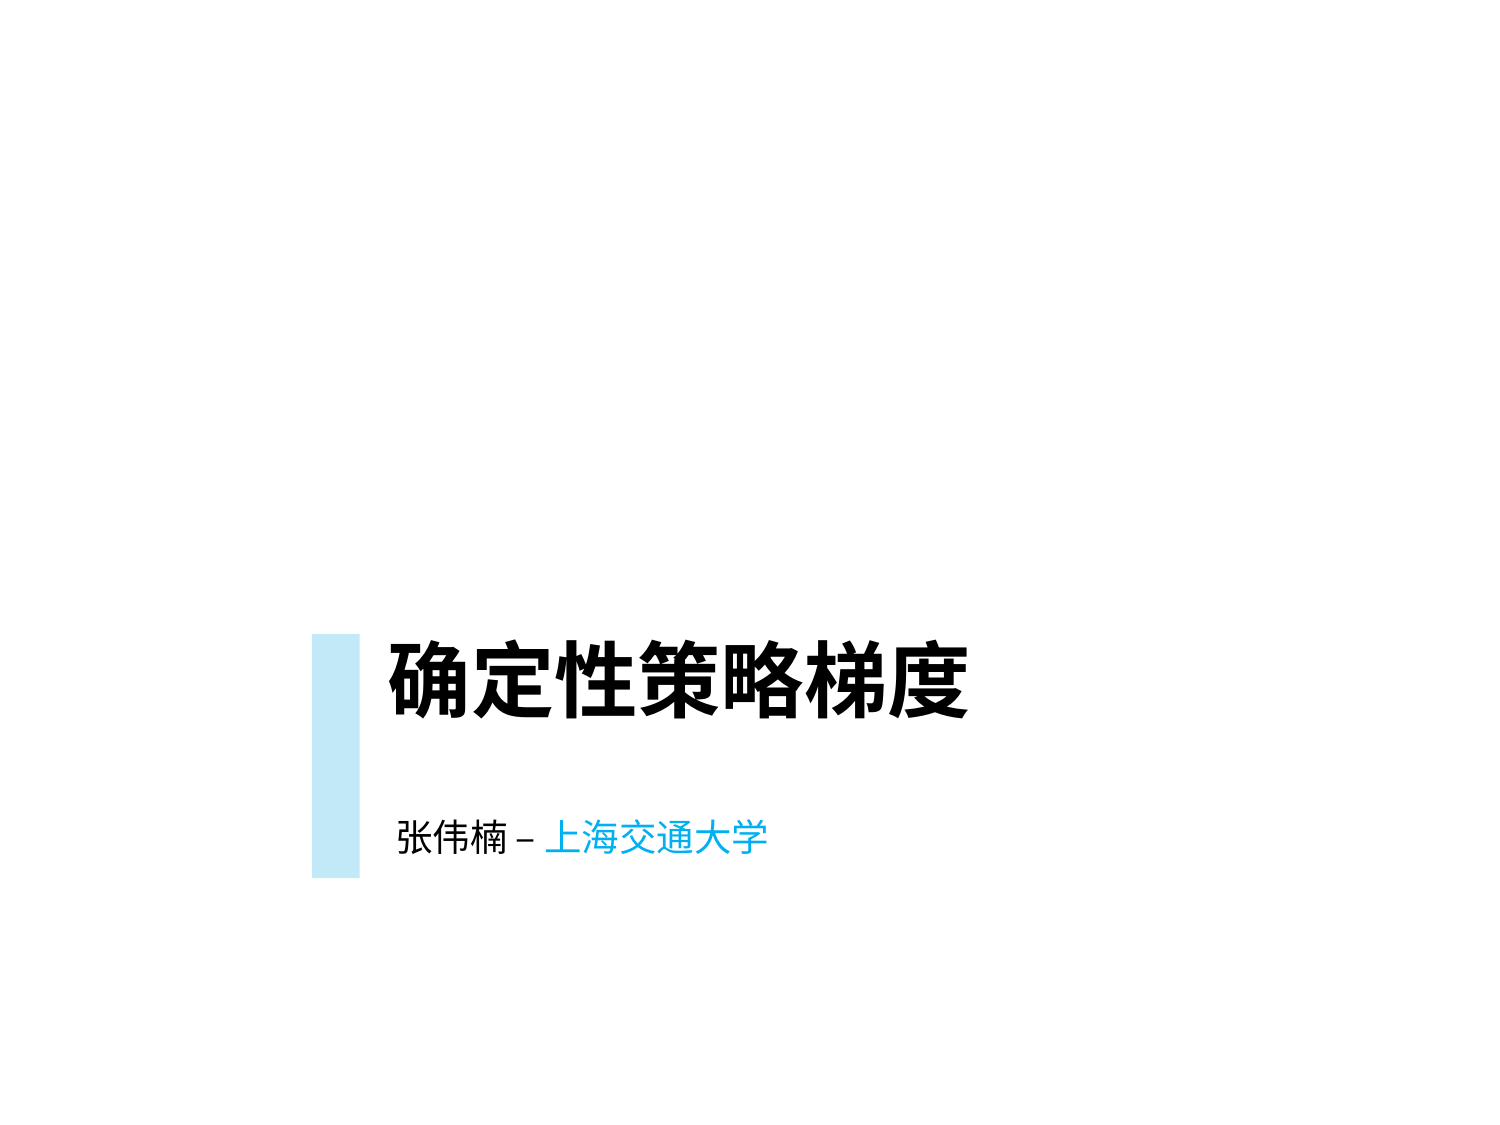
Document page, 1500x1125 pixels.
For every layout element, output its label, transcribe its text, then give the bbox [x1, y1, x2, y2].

text_box 张伟楠 – 上海交通大学 [380, 806, 1346, 867]
text_box 确定性策略梯度 [373, 621, 1339, 736]
